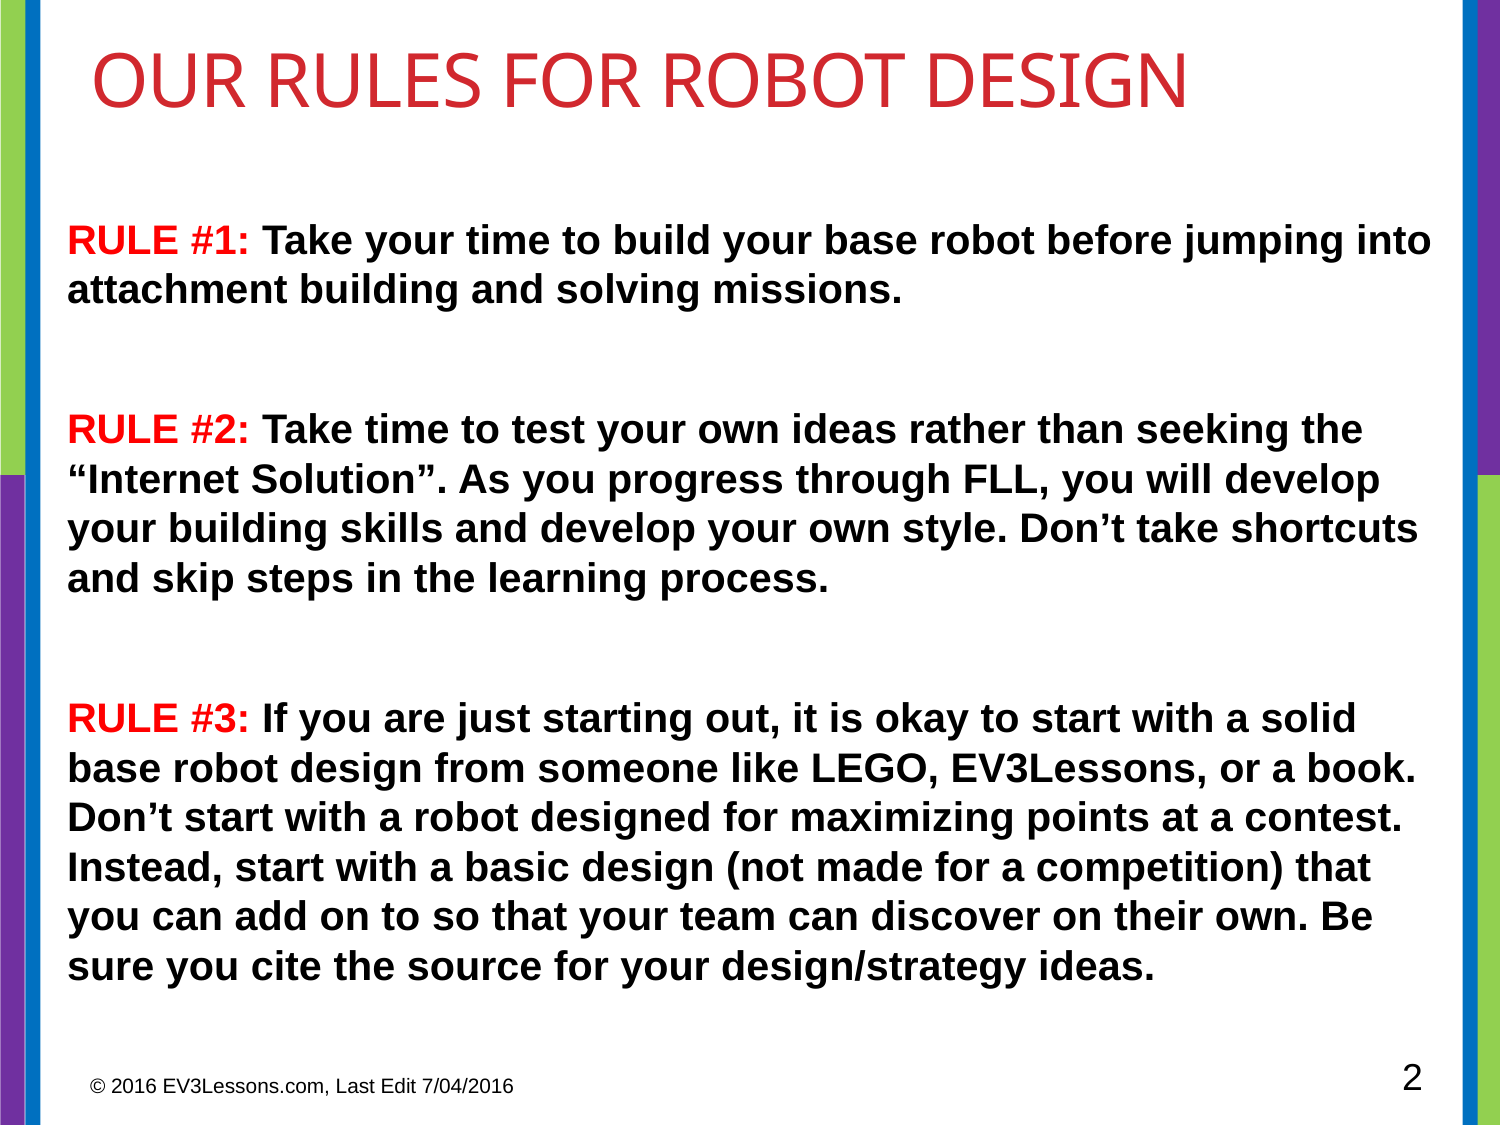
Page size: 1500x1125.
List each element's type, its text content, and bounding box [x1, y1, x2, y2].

slide_number 2 [1387, 1045, 1491, 1106]
footer © 2016 EV3Lessons.com, Last Edit 7/04/2016 [75, 1065, 638, 1112]
title Our Rules for ROBOT Design [75, 25, 1428, 205]
list RULE #1: Take your time to build your base robot before jumping into attachment building and solving missions. RULE #2: Take time to test your own ideas rather than seeking the “Internet Solution”. As you progress through FLL, you will develop your building skills and develop your own style. Don’t take shortcuts and skip steps in the learning process. RULE #3: If you are just starting out, it is okay to start with a solid base robot design from someone like LEGO, EV3Lessons, or a book. Don’t start with a robot designed for maximizing points at a contest. Instead, start with a basic design (not made for a competition) that you can add on to so that your team can discover on their own. Be sure you cite the source for your design/strategy ideas. [52, 205, 1459, 1001]
